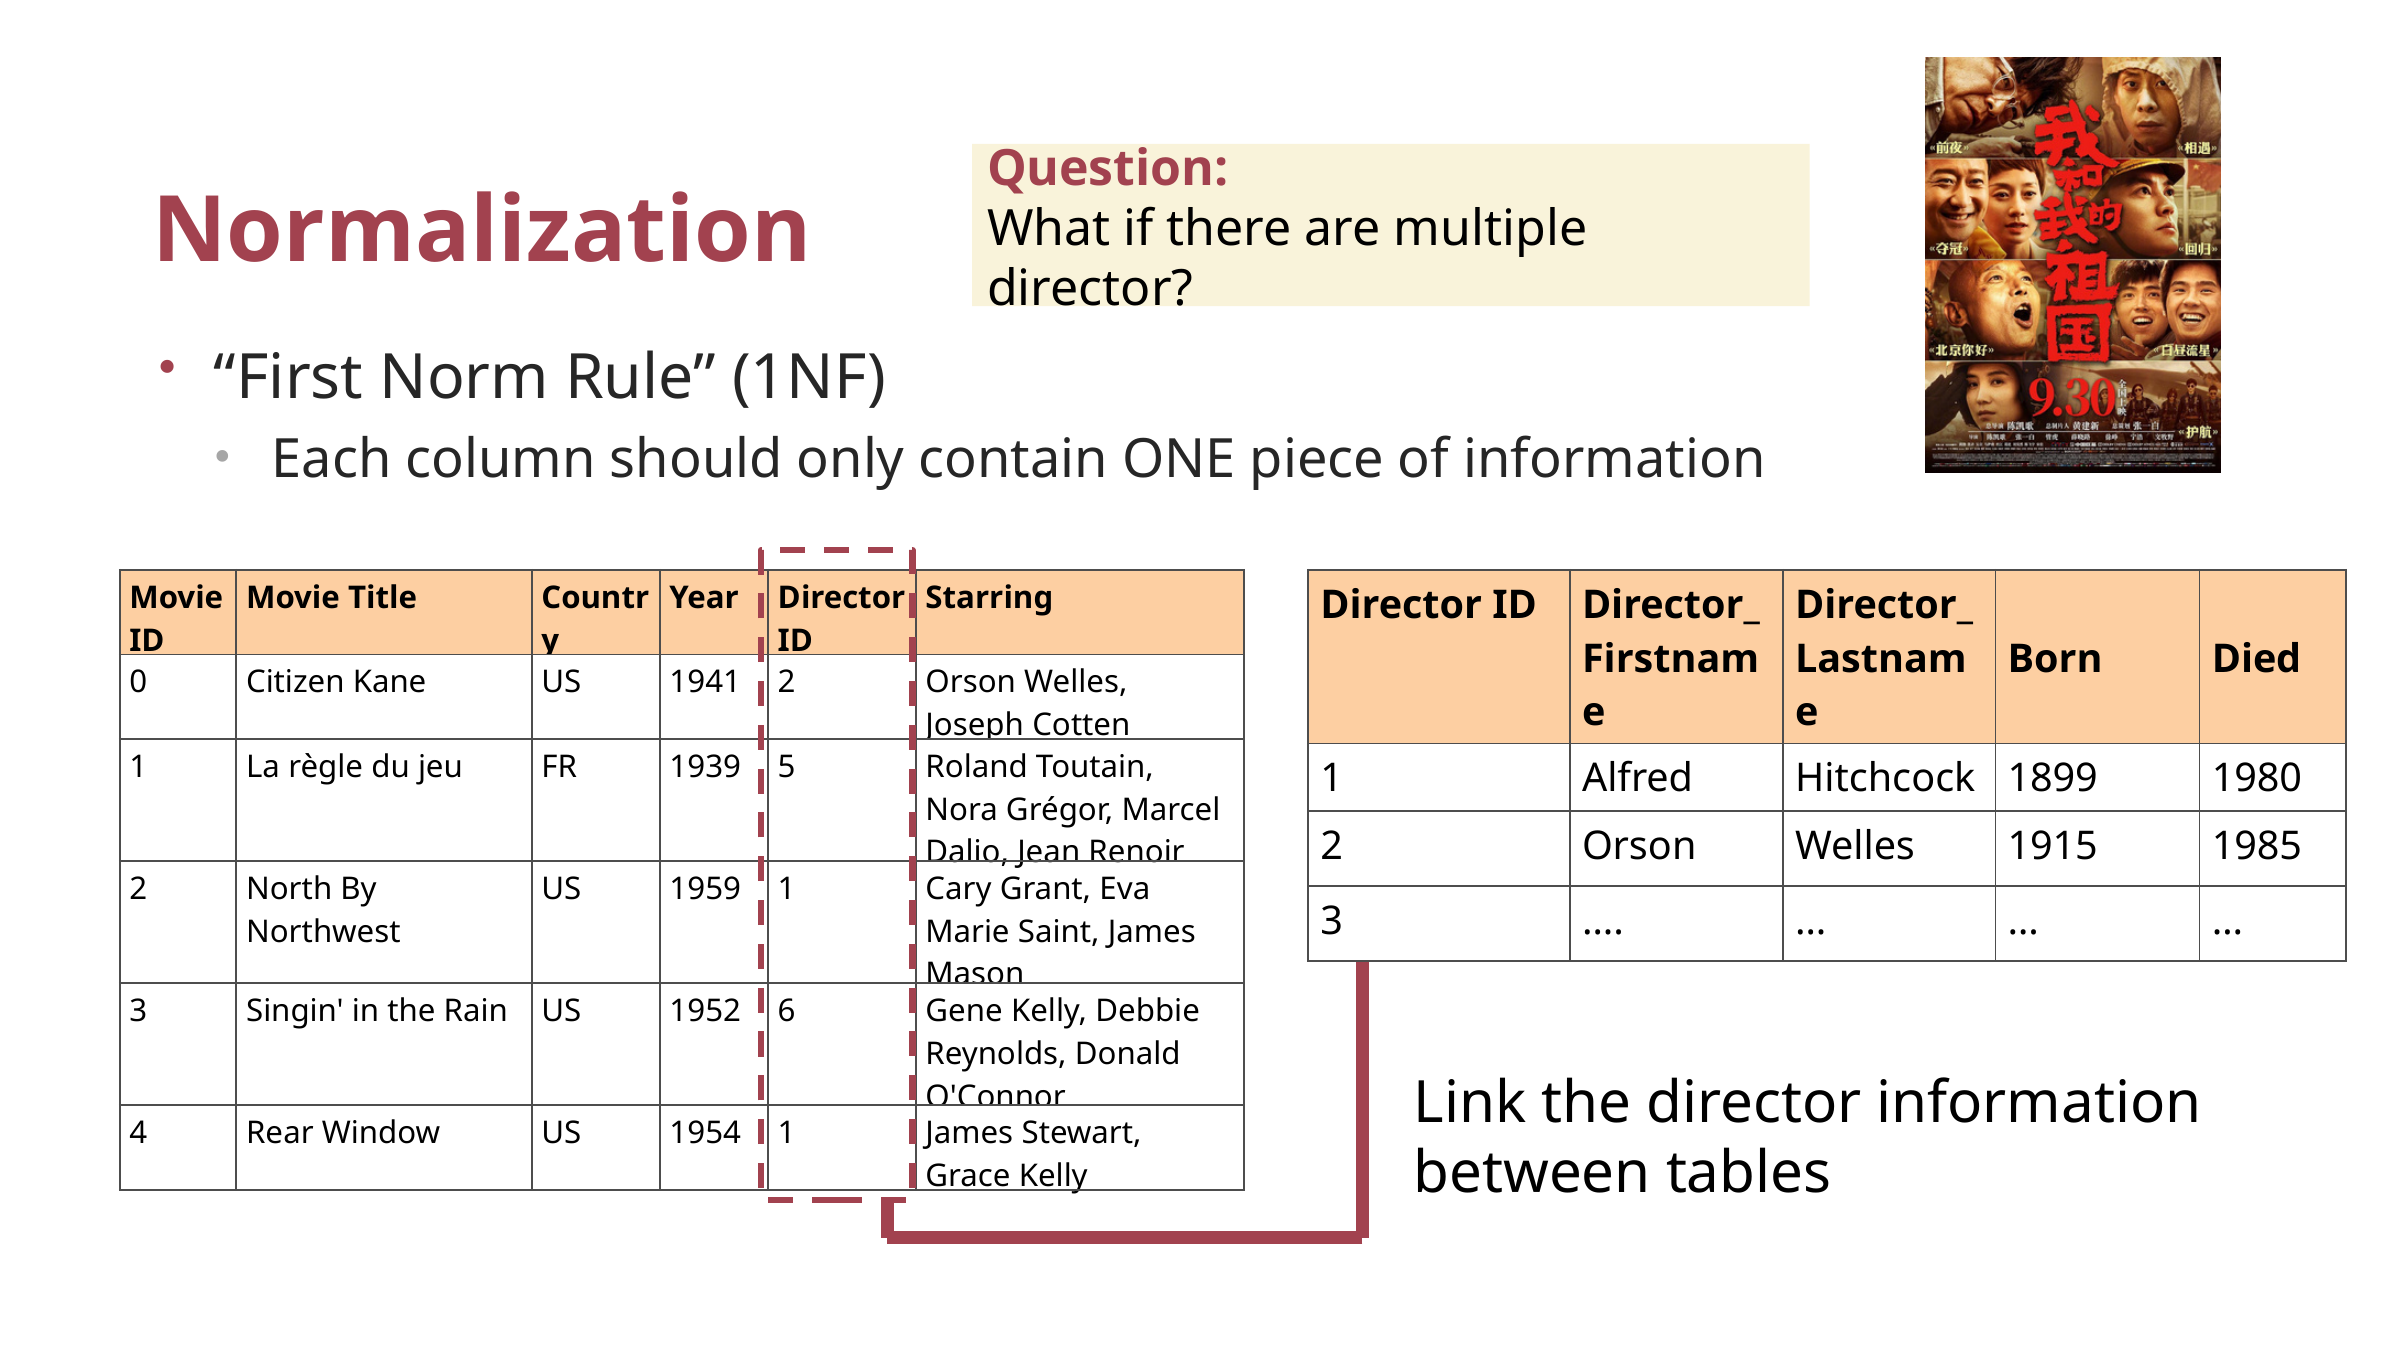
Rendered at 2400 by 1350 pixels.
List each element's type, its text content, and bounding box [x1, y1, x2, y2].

table_header Died [2200, 571, 2345, 743]
table_cell La règle du jeu [237, 740, 531, 860]
table_cell North By Northwest [237, 862, 531, 982]
table_cell 1954 [661, 1106, 761, 1189]
table_cell 1959 [661, 862, 761, 982]
table_cell Welles [1784, 812, 1995, 885]
table_cell 1 [121, 740, 235, 860]
table_header Year [661, 571, 761, 654]
table_cell Orson [1571, 812, 1782, 885]
table_cell 4 [121, 1106, 235, 1189]
table_cell …. [1571, 887, 1782, 960]
table_header Director_Lastname [1784, 571, 1995, 743]
list “First Norm Rule” (1NF) Each column should only contain ONE piece of information [137, 324, 2263, 1200]
table_cell US [533, 655, 659, 738]
table_cell 1939 [661, 740, 761, 860]
table_cell 3 [121, 984, 235, 1104]
table_cell Orson Welles, Joseph Cotten [917, 655, 1243, 738]
table_cell 0 [121, 655, 235, 738]
table_cell James Stewart, Grace Kelly [917, 1106, 1243, 1189]
table_cell … [1784, 887, 1995, 960]
table_cell US [533, 984, 659, 1104]
text_box Link the director information between tables [1399, 1056, 2337, 1212]
table_header Director_Firstname [1571, 571, 1782, 743]
table_cell Rear Window [237, 1106, 531, 1189]
table_cell 1985 [2200, 812, 2345, 885]
table_cell 2 [121, 862, 235, 982]
table_cell 1 [1309, 744, 1569, 810]
table_header Director ID [1309, 571, 1569, 743]
table_cell Singin' in the Rain [237, 984, 531, 1104]
table_cell Citizen Kane [237, 655, 531, 738]
table_cell Gene Kelly, Debbie Reynolds, Donald O'Connor [917, 984, 1243, 1104]
table_cell US [533, 1106, 659, 1189]
table_cell 1952 [661, 984, 761, 1104]
table_cell 3 [1309, 887, 1569, 960]
table_header Born [1996, 571, 2199, 743]
table_cell 1980 [2200, 744, 2345, 810]
title Normalization [137, 54, 2263, 288]
table_cell Hitchcock [1784, 744, 1995, 810]
picture [1924, 57, 2222, 473]
table_cell … [1996, 887, 2199, 960]
table_cell FR [533, 740, 659, 860]
table_cell US [533, 862, 659, 982]
table_cell Alfred [1571, 744, 1782, 810]
table_cell 1941 [661, 655, 761, 738]
table_header Movie ID [121, 571, 235, 654]
table_header Starring [917, 571, 1243, 654]
table_cell 1915 [1996, 812, 2199, 885]
text_box [761, 549, 913, 1200]
table_cell Roland Toutain, Nora Grégor, Marcel Dalio, Jean Renoir [917, 740, 1243, 860]
table_cell 2 [1309, 812, 1569, 885]
table_cell … [2200, 887, 2345, 960]
table_cell Cary Grant, Eva Marie Saint, James Mason [917, 862, 1243, 982]
table_cell 1899 [1996, 744, 2199, 810]
text_box Question: What if there are multiple director? [972, 143, 1810, 307]
table_header Country [533, 571, 659, 654]
table_header Movie Title [237, 571, 531, 654]
